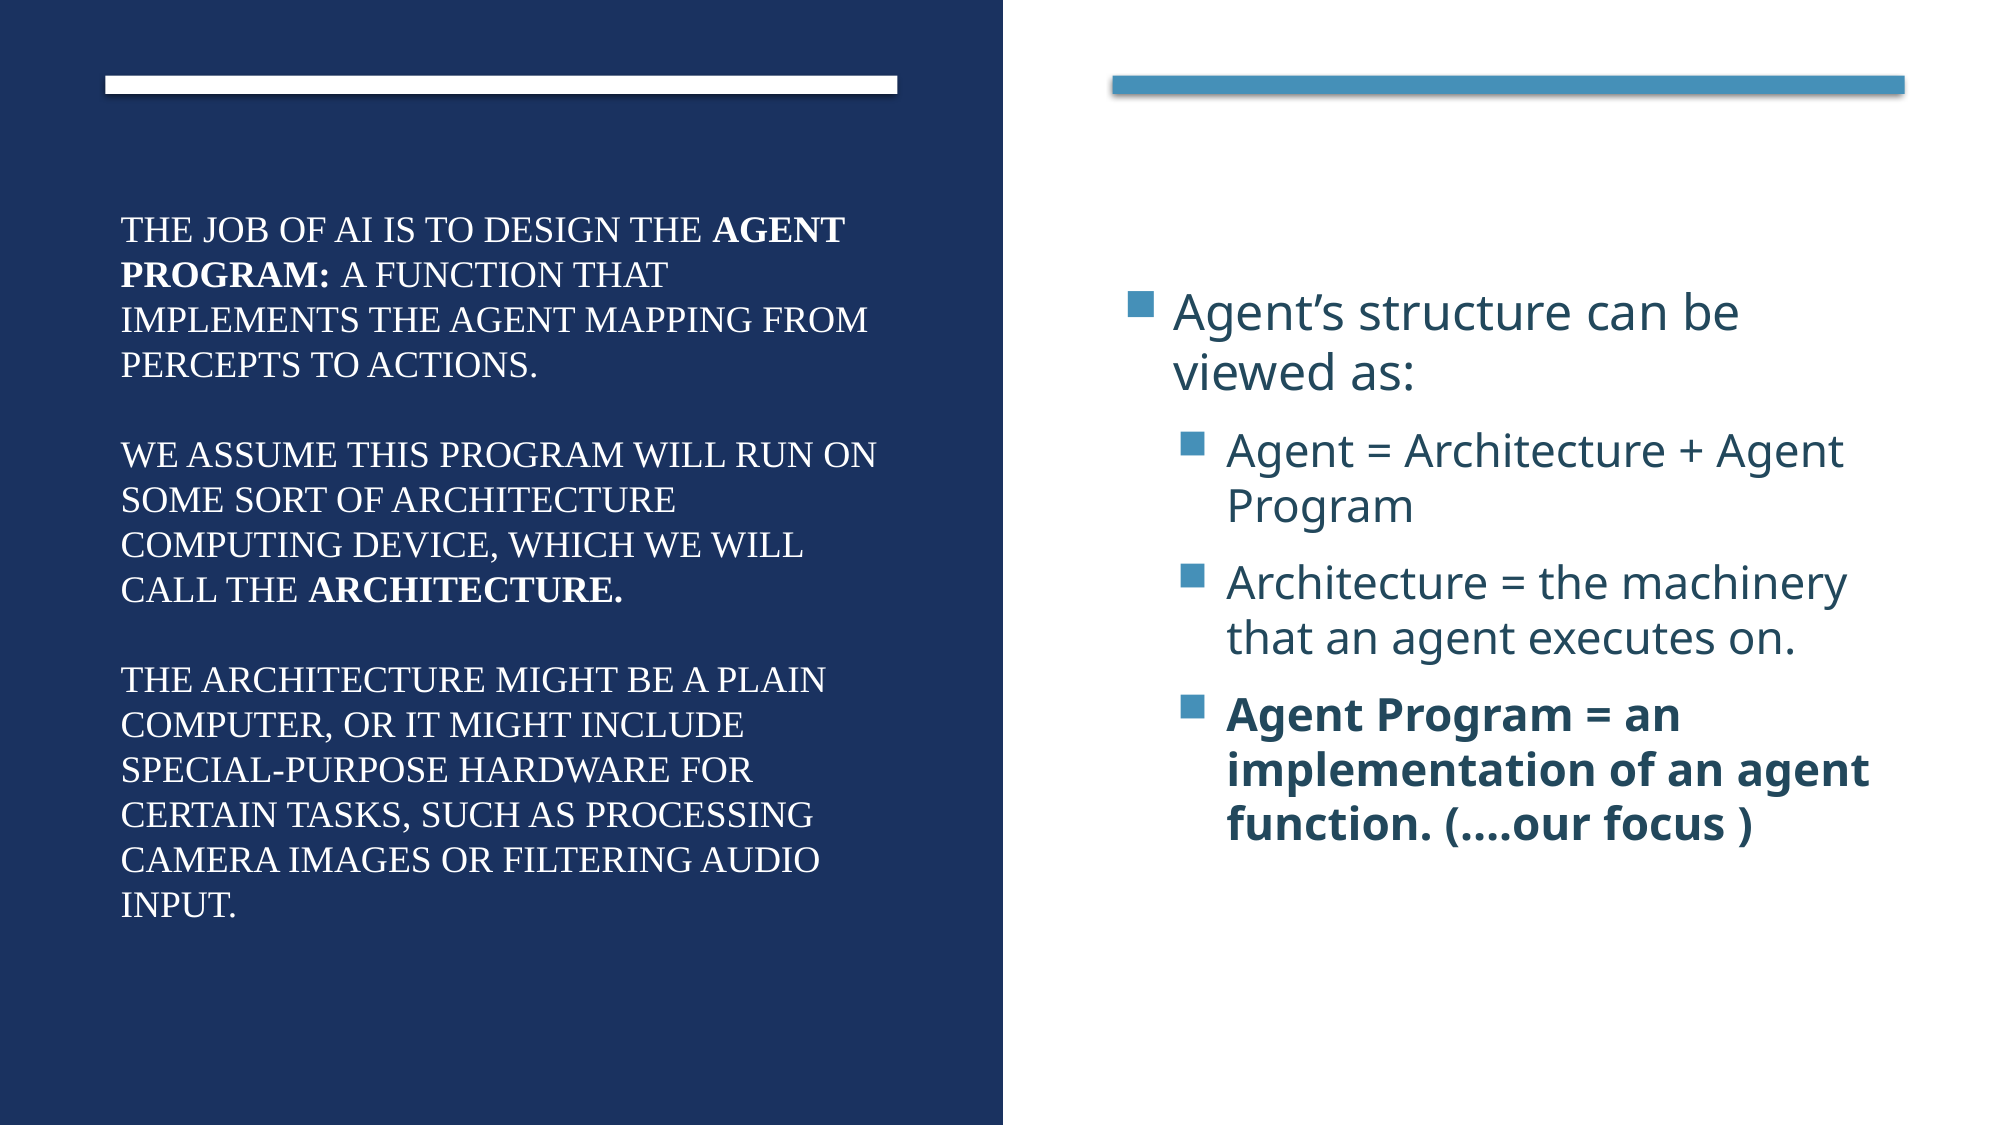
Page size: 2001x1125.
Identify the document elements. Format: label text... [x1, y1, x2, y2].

list Agent’s structure can be viewed as: Agent = Architecture + Agent Program Architecture = the machinery that an agent executes on. Agent Program = an implementation of an agent function. (….our focus ) [1108, 169, 1905, 962]
text_box [1112, 74, 1906, 95]
text_box [1005, 0, 2000, 1125]
text_box [0, 0, 1005, 1125]
text_box [104, 74, 898, 95]
title The job of AI is to design the agent program: a function that implements the agent mapping from percepts to actions. We assume this program will run on some sort of ARCHITECTURE computing device, which we will call the architecture. The architecture might be a plain computer, or it might include special-purpose hardware for certain tasks, such as processing camera images or filtering audio input. [105, 169, 898, 962]
